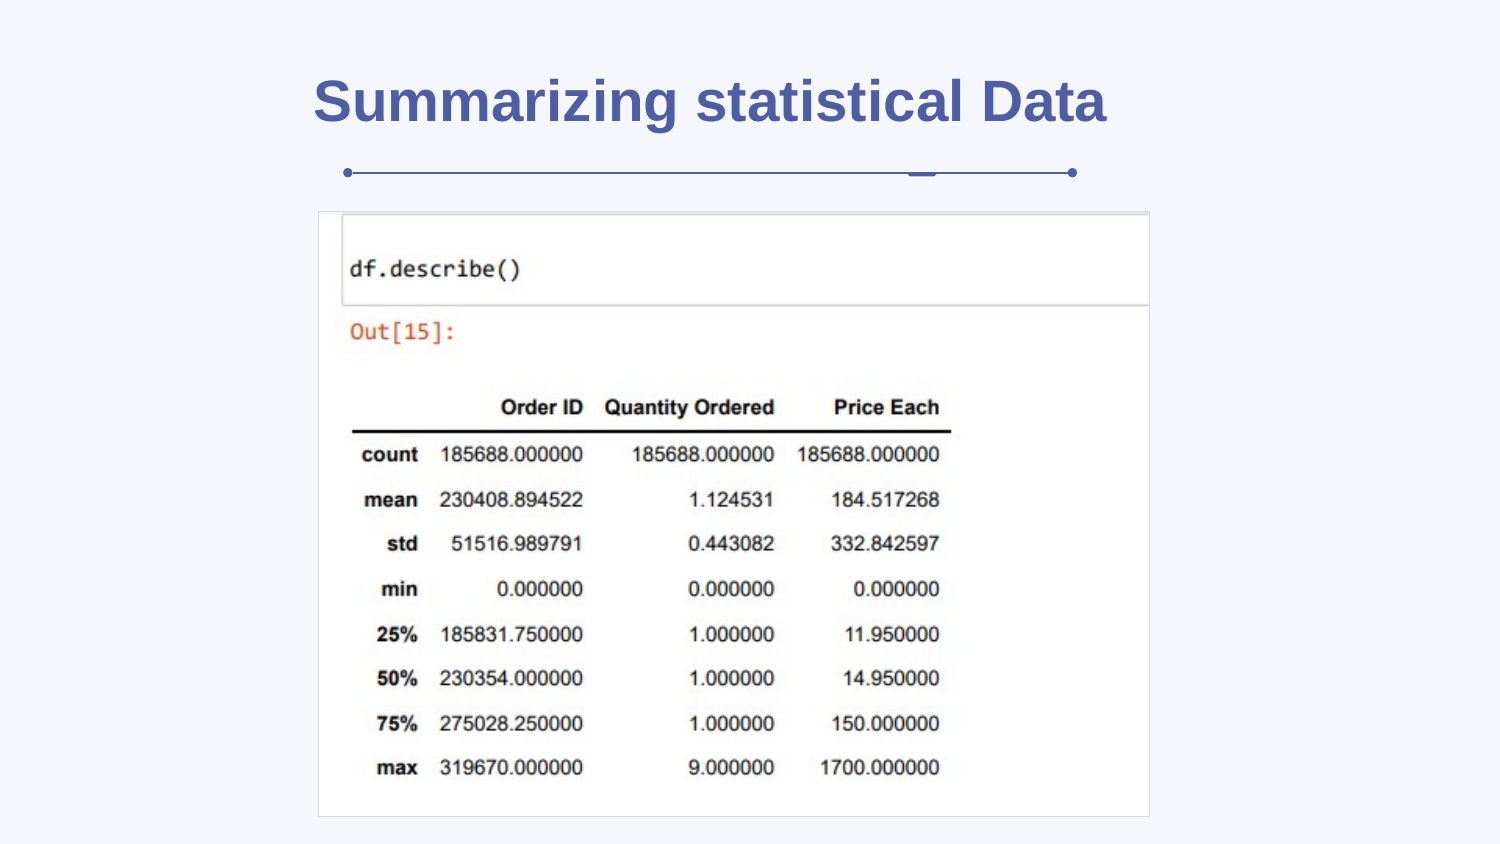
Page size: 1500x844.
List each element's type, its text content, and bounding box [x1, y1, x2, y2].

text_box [342, 156, 1078, 189]
picture [318, 211, 1151, 817]
text_box Summarizing statistical Data [272, 55, 1150, 141]
